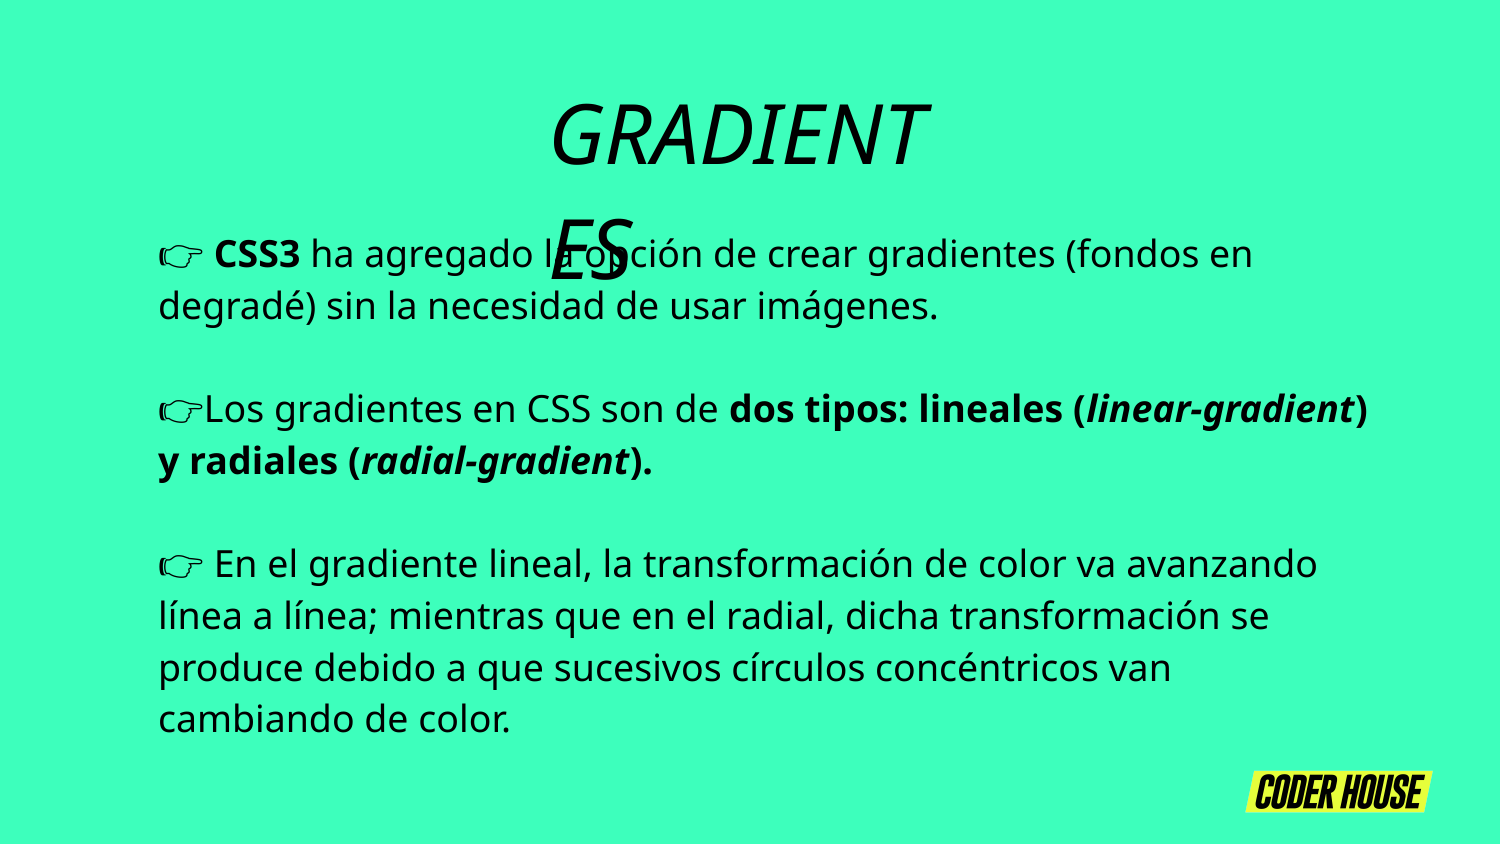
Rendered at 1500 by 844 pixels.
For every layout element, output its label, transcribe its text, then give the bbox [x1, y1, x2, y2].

picture [1241, 764, 1437, 819]
text_box GRADIENTES [533, 51, 967, 166]
text_box 👉 CSS3 ha agregado la opción de crear gradientes (fondos en degradé) sin la necesidad de usar imágenes. 👉Los gradientes en CSS son de dos tipos: lineales (linear-gradient) y radiales (radial-gradient). 👉 En el gradiente lineal, la transformación de color va avanzando línea a línea; mientras que en el radial, dicha transformación se produce debido a que sucesivos círculos concéntricos van cambiando de color. [143, 208, 1387, 765]
